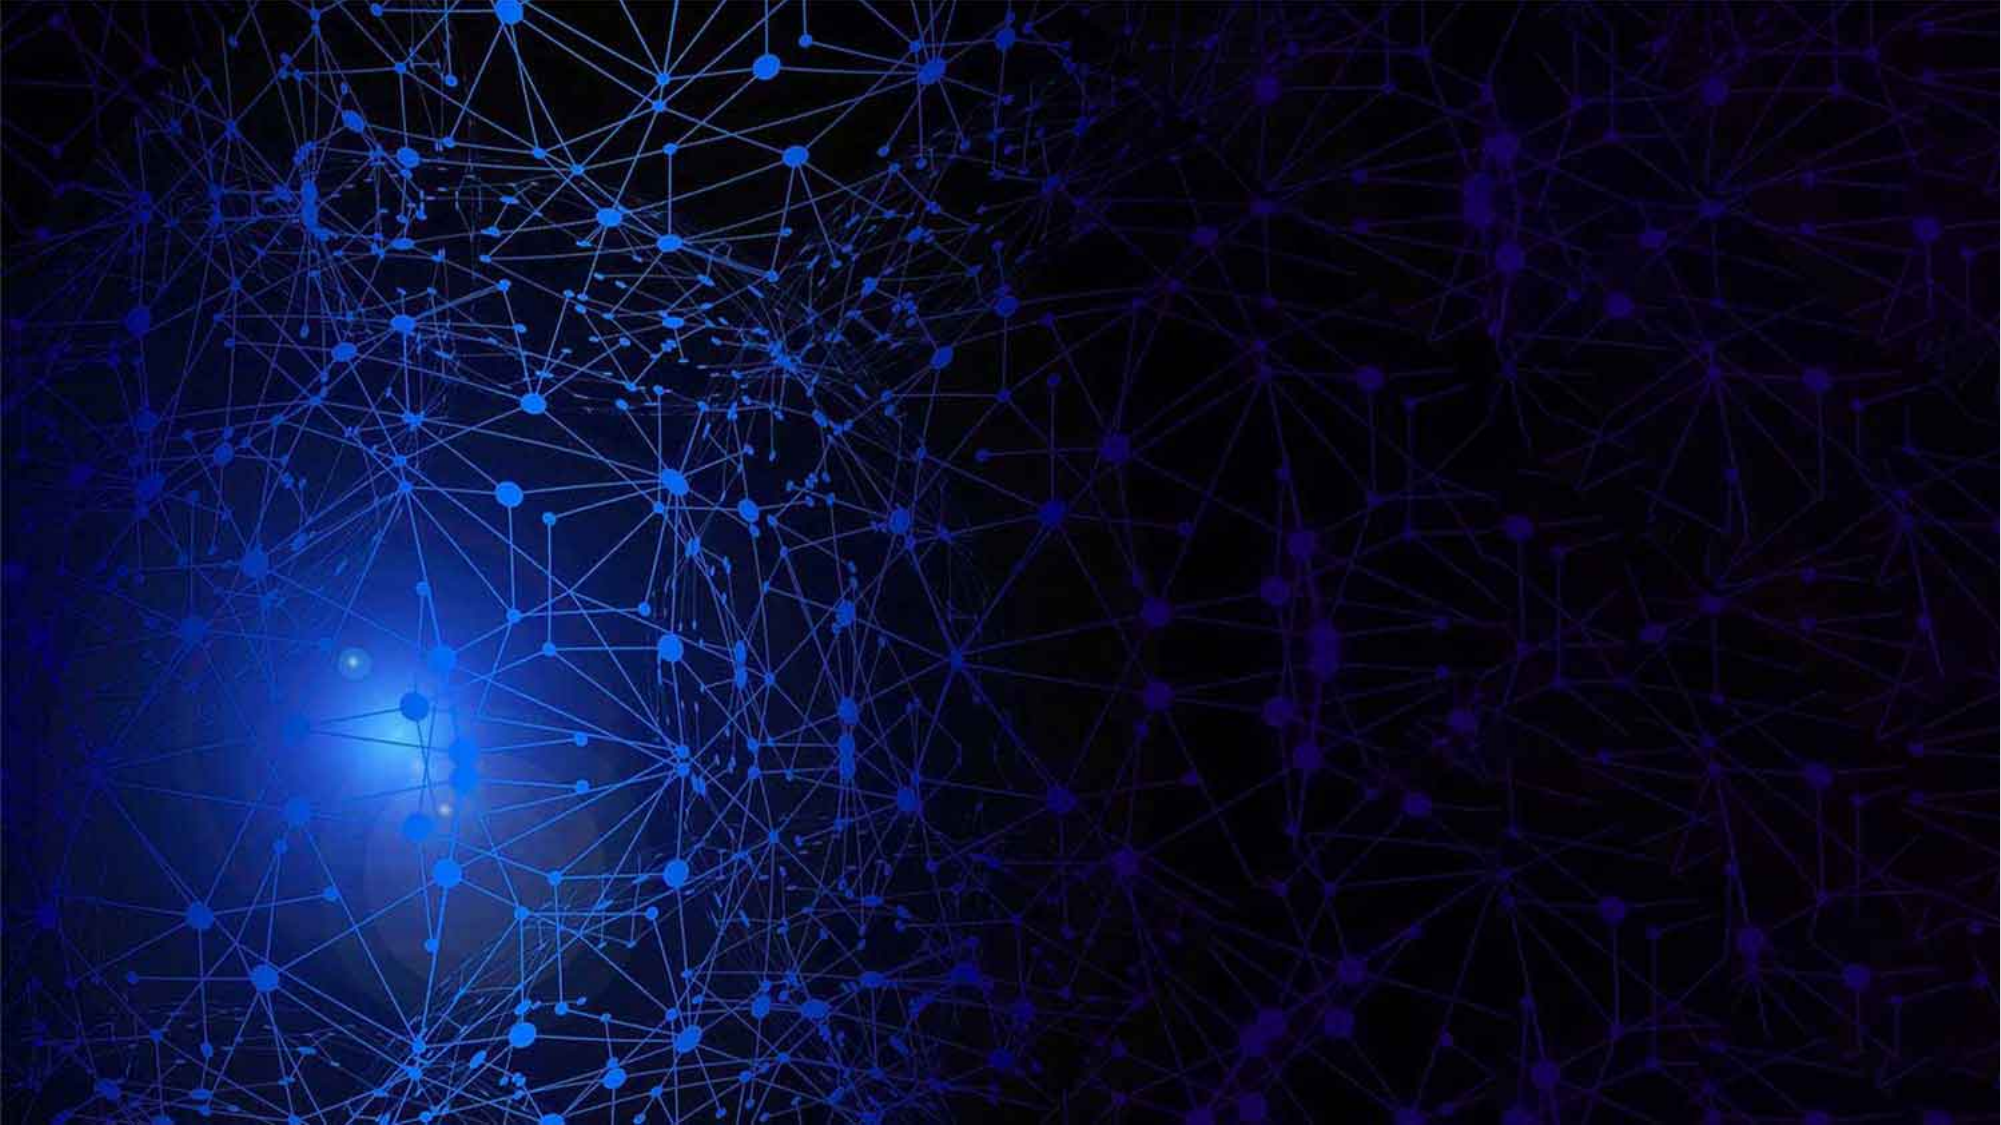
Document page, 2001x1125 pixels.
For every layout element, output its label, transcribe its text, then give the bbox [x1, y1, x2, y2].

picture [0, 0, 2001, 1125]
text_box 데이터베이스, 컬렉션 생성하기 [46, 97, 1017, 578]
